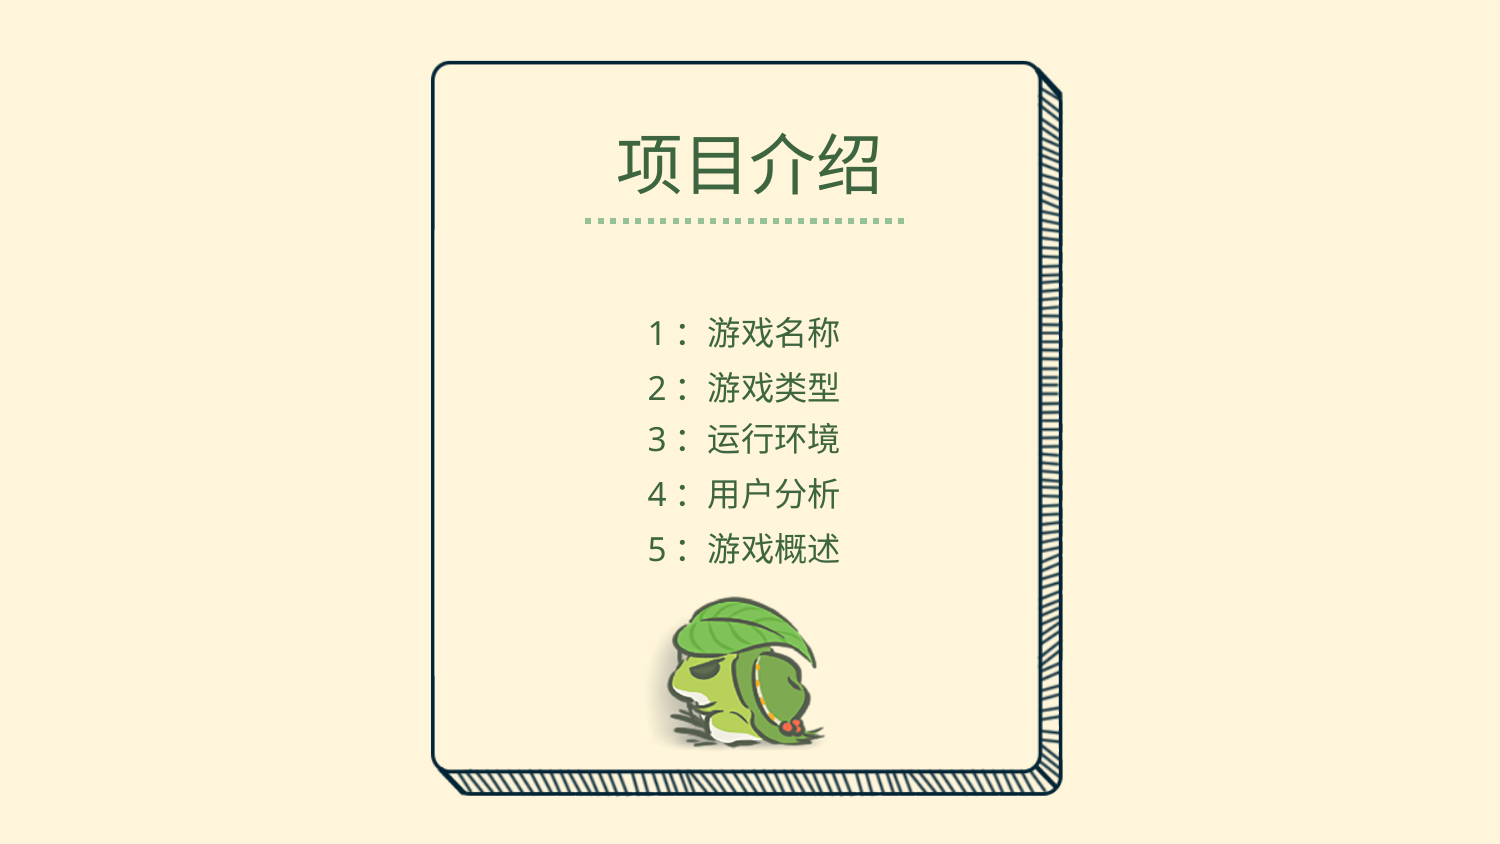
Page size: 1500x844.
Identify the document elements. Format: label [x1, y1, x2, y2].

picture [405, 32, 1094, 836]
